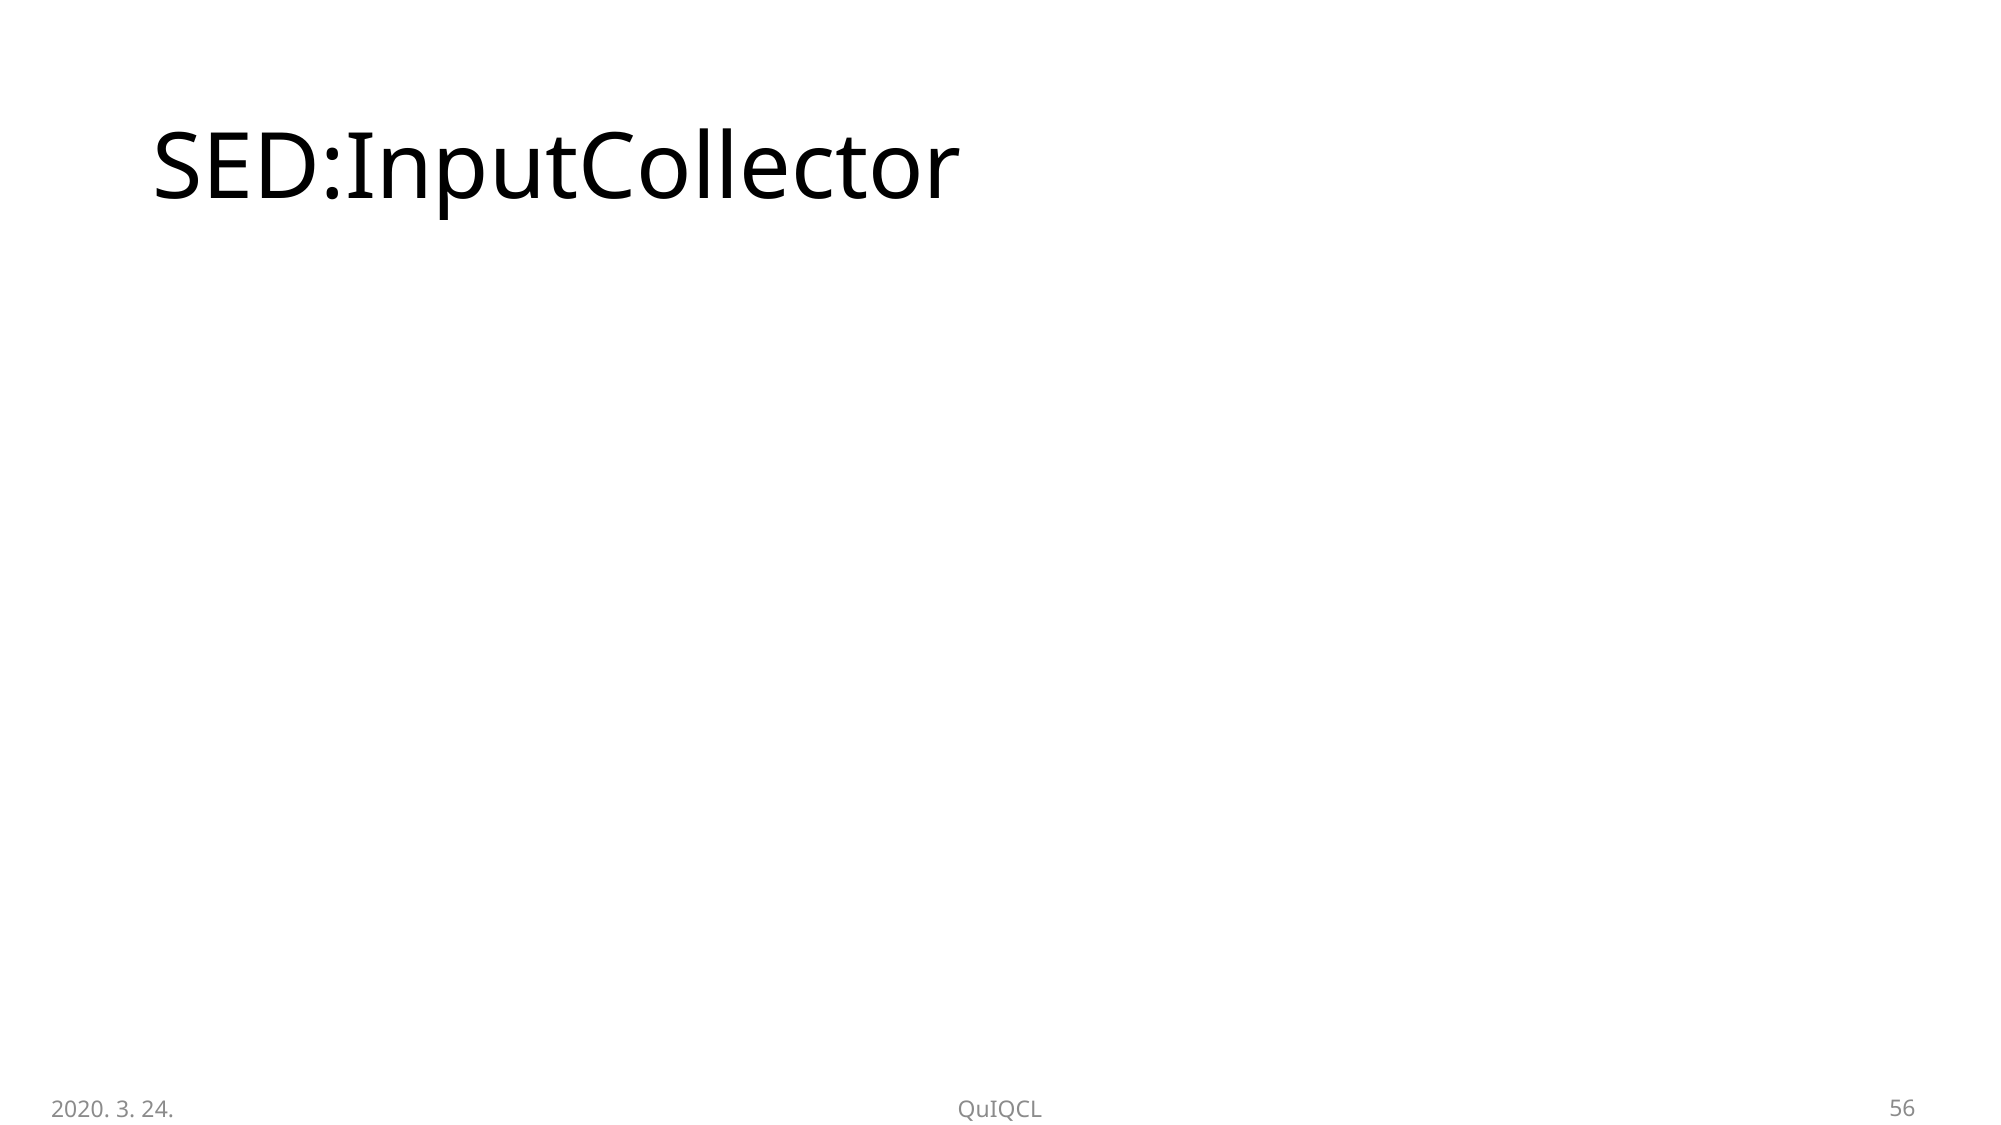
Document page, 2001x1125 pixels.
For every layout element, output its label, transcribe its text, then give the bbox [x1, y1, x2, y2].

slide_number 57 [1480, 1078, 1931, 1125]
title SED:InputCollector [137, 59, 1863, 278]
footer QuIQCL [662, 1078, 1338, 1125]
slide_number 2020. 3. 24. [36, 1078, 486, 1125]
